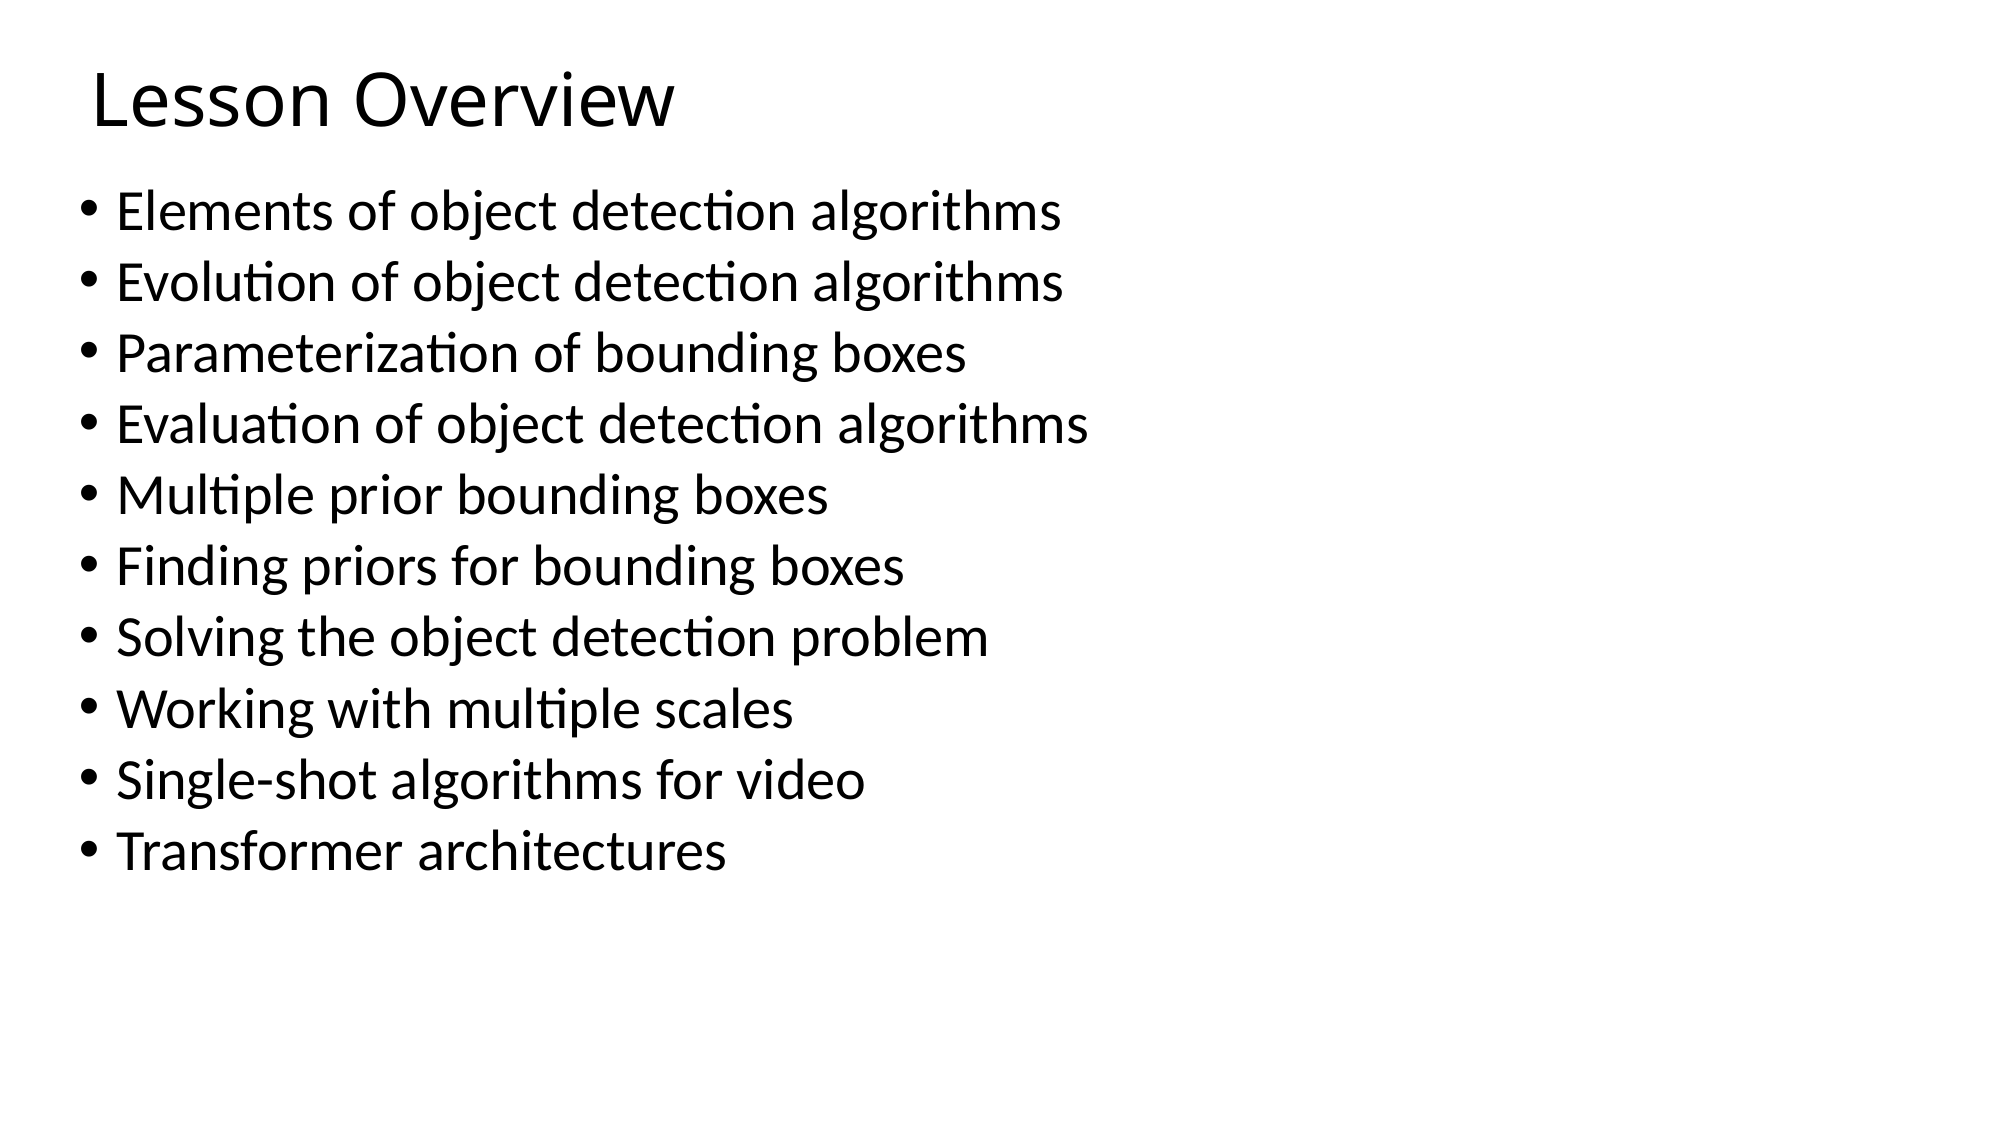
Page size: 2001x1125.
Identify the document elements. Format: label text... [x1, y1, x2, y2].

title Lesson Overview [75, 54, 1966, 150]
list Elements of object detection algorithms Evolution of object detection algorithms Parameterization of bounding boxes Evaluation of object detection algorithms Multiple prior bounding boxes Finding priors for bounding boxes Solving the object detection problem Working with multiple scales Single-shot algorithms for video Transformer architectures [63, 172, 1955, 1090]
